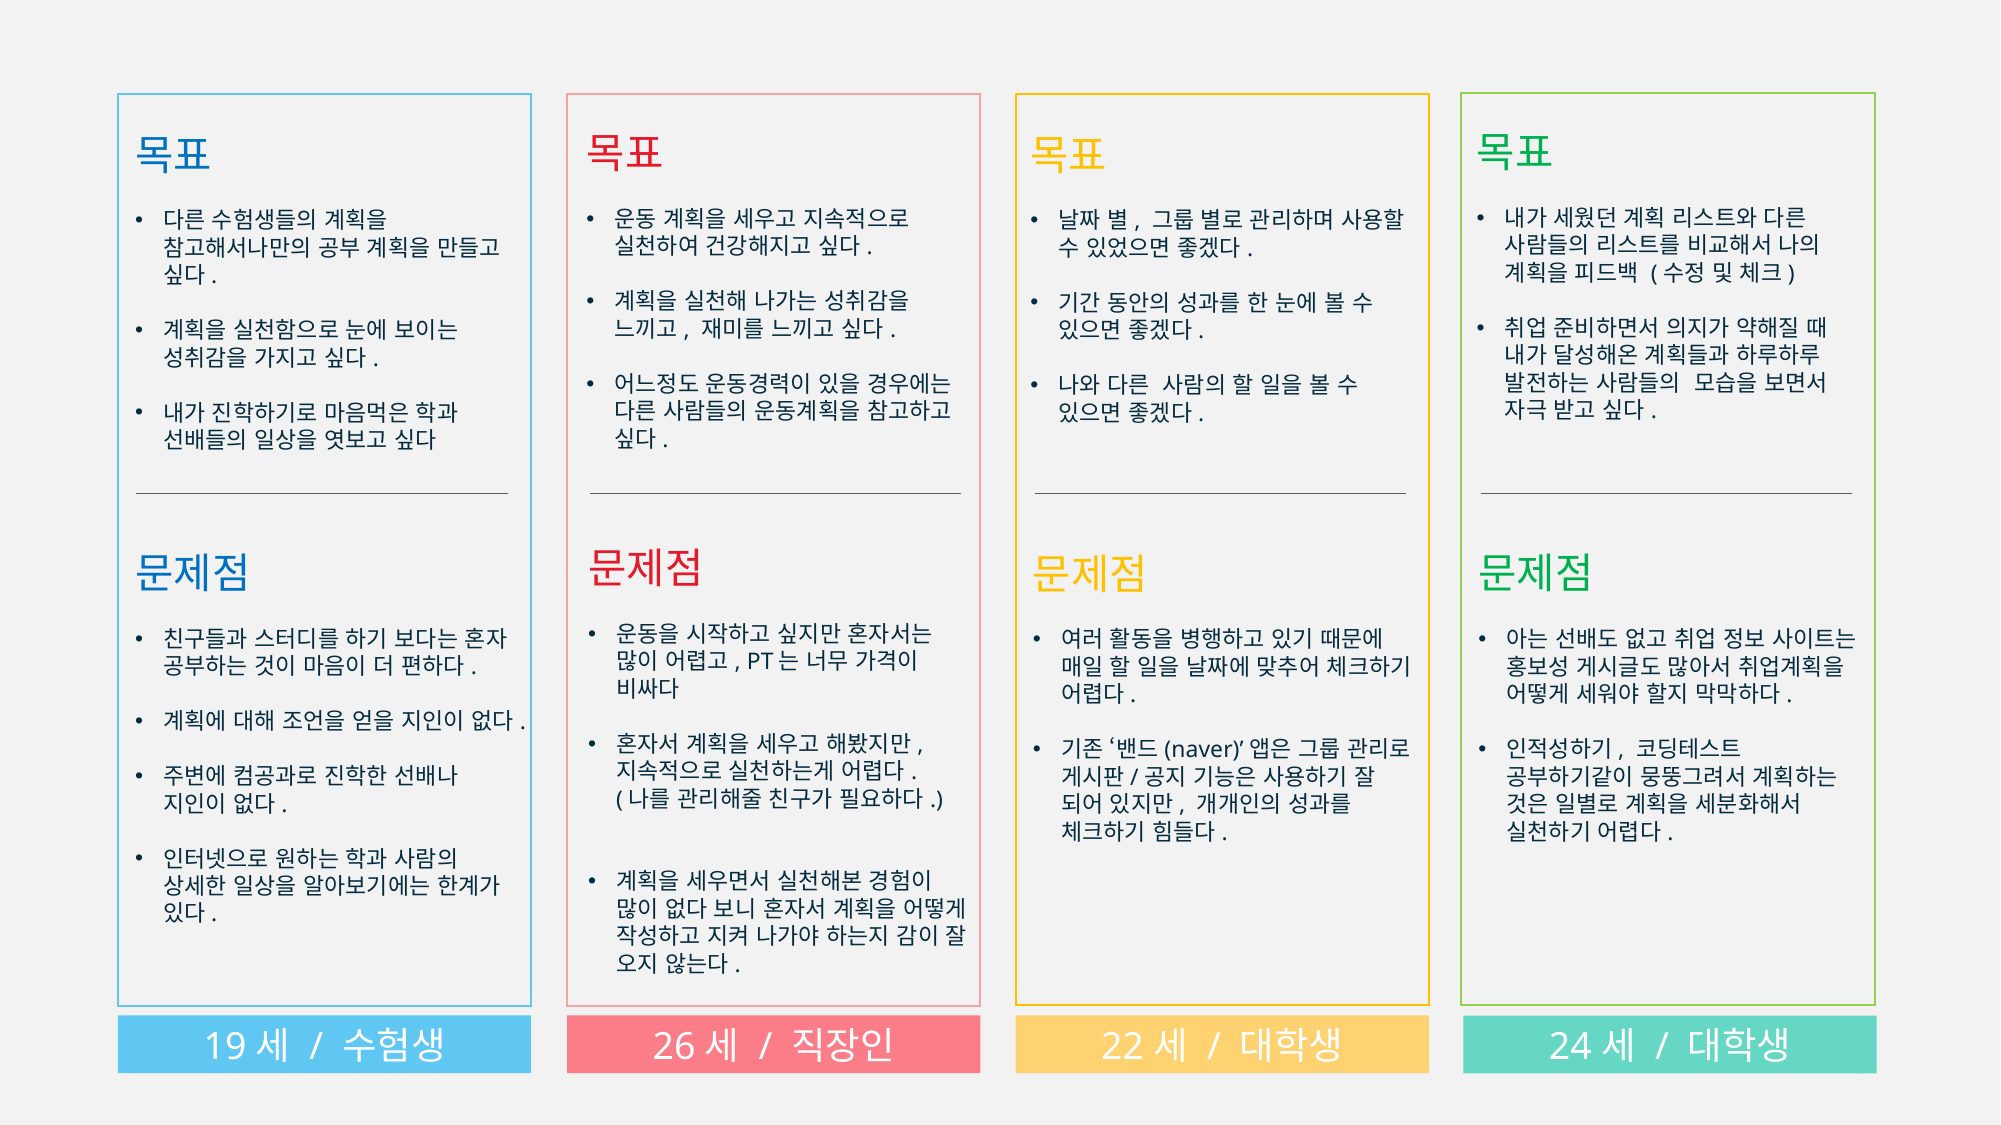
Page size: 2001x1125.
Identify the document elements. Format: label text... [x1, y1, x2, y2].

text_box [566, 93, 981, 1007]
text_box 24세 / 대학생 [1462, 1015, 1878, 1074]
text_box 19세 / 수험생 [117, 1014, 532, 1074]
text_box [1015, 93, 1430, 1006]
slide_number 15 [1432, 1035, 1883, 1095]
text_box 26세 / 직장인 [566, 1014, 981, 1074]
text_box [117, 93, 532, 1007]
text_box [1460, 92, 1876, 1006]
text_box 22세 / 대학생 [1014, 1014, 1430, 1074]
